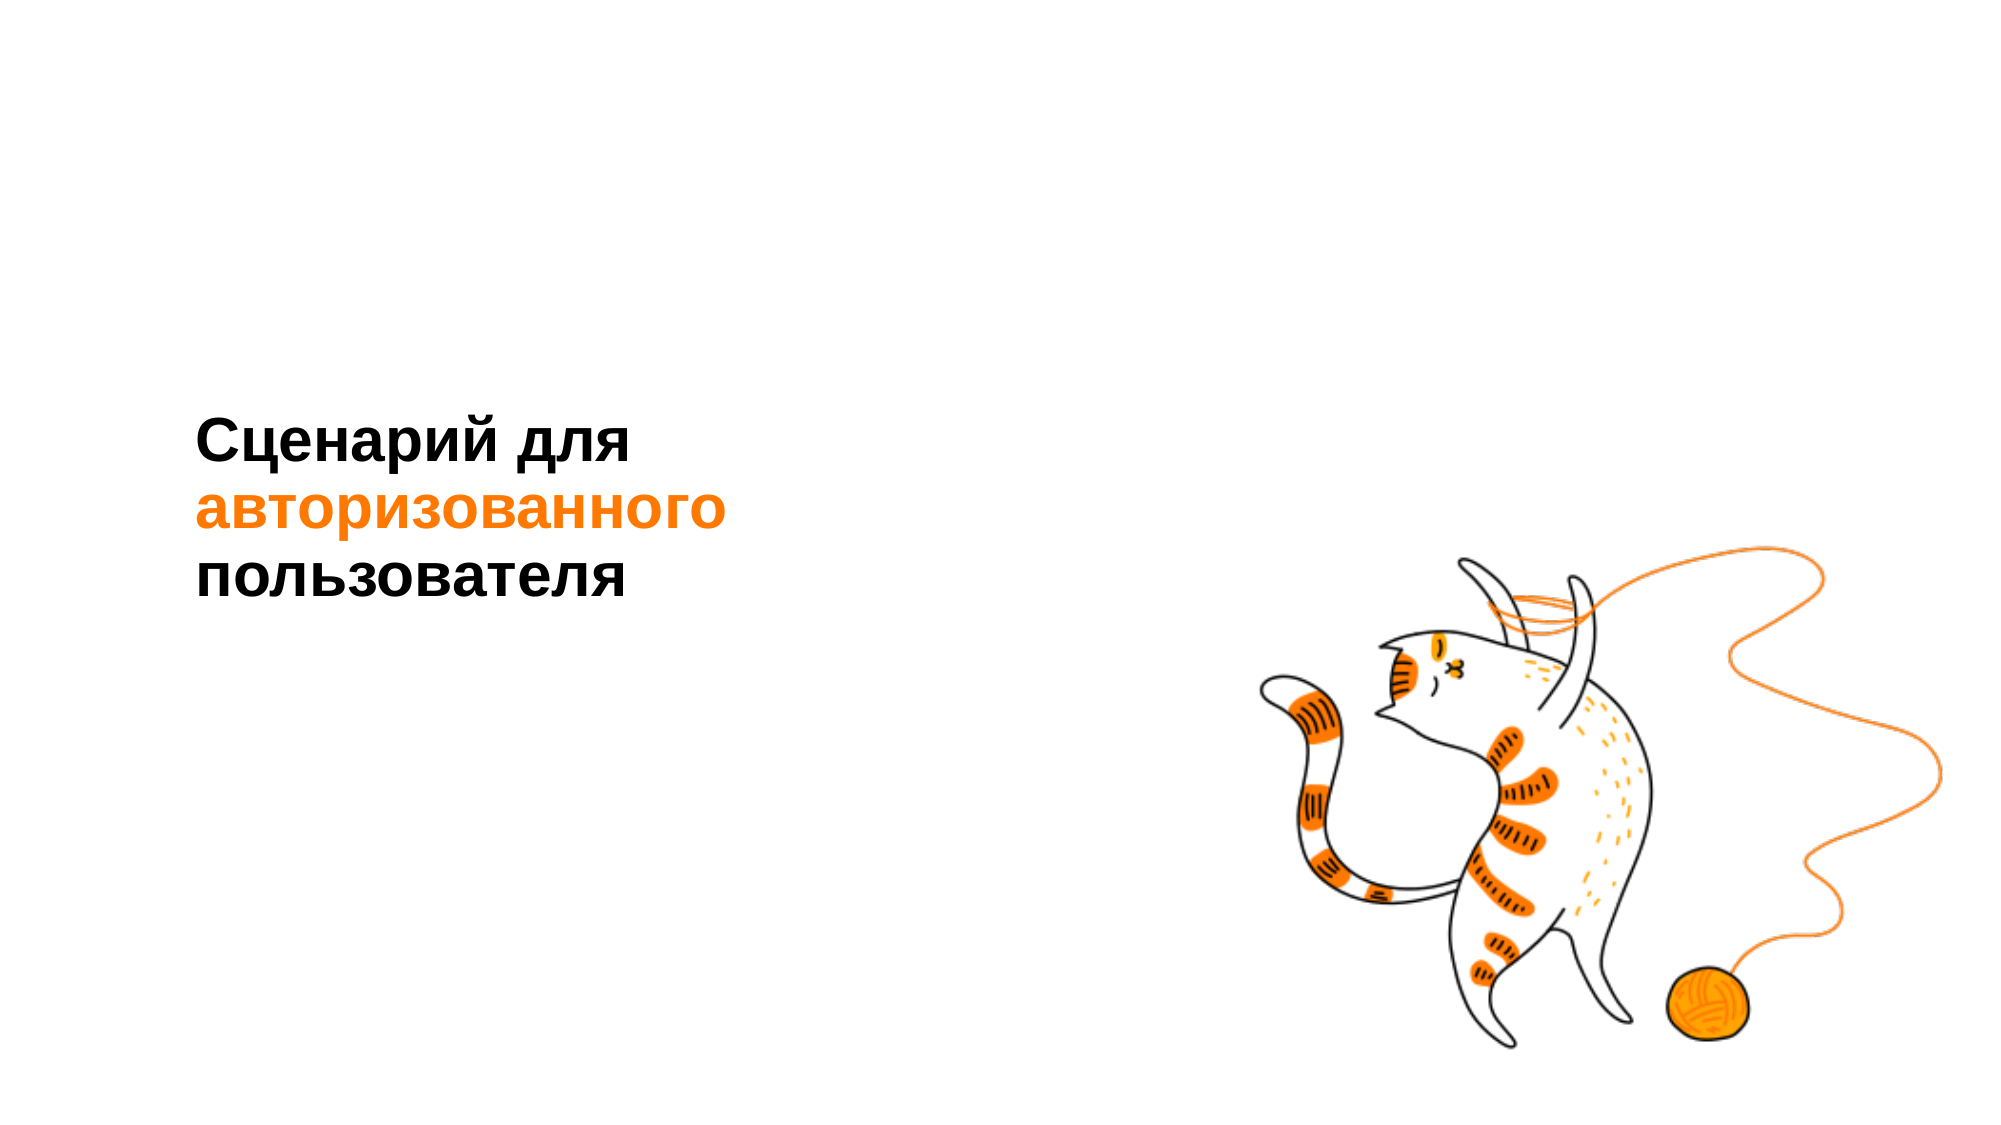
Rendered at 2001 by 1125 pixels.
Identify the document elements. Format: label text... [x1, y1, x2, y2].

title Сценарий для авторизованного пользователя [180, 399, 1025, 618]
picture [1251, 440, 1952, 1125]
